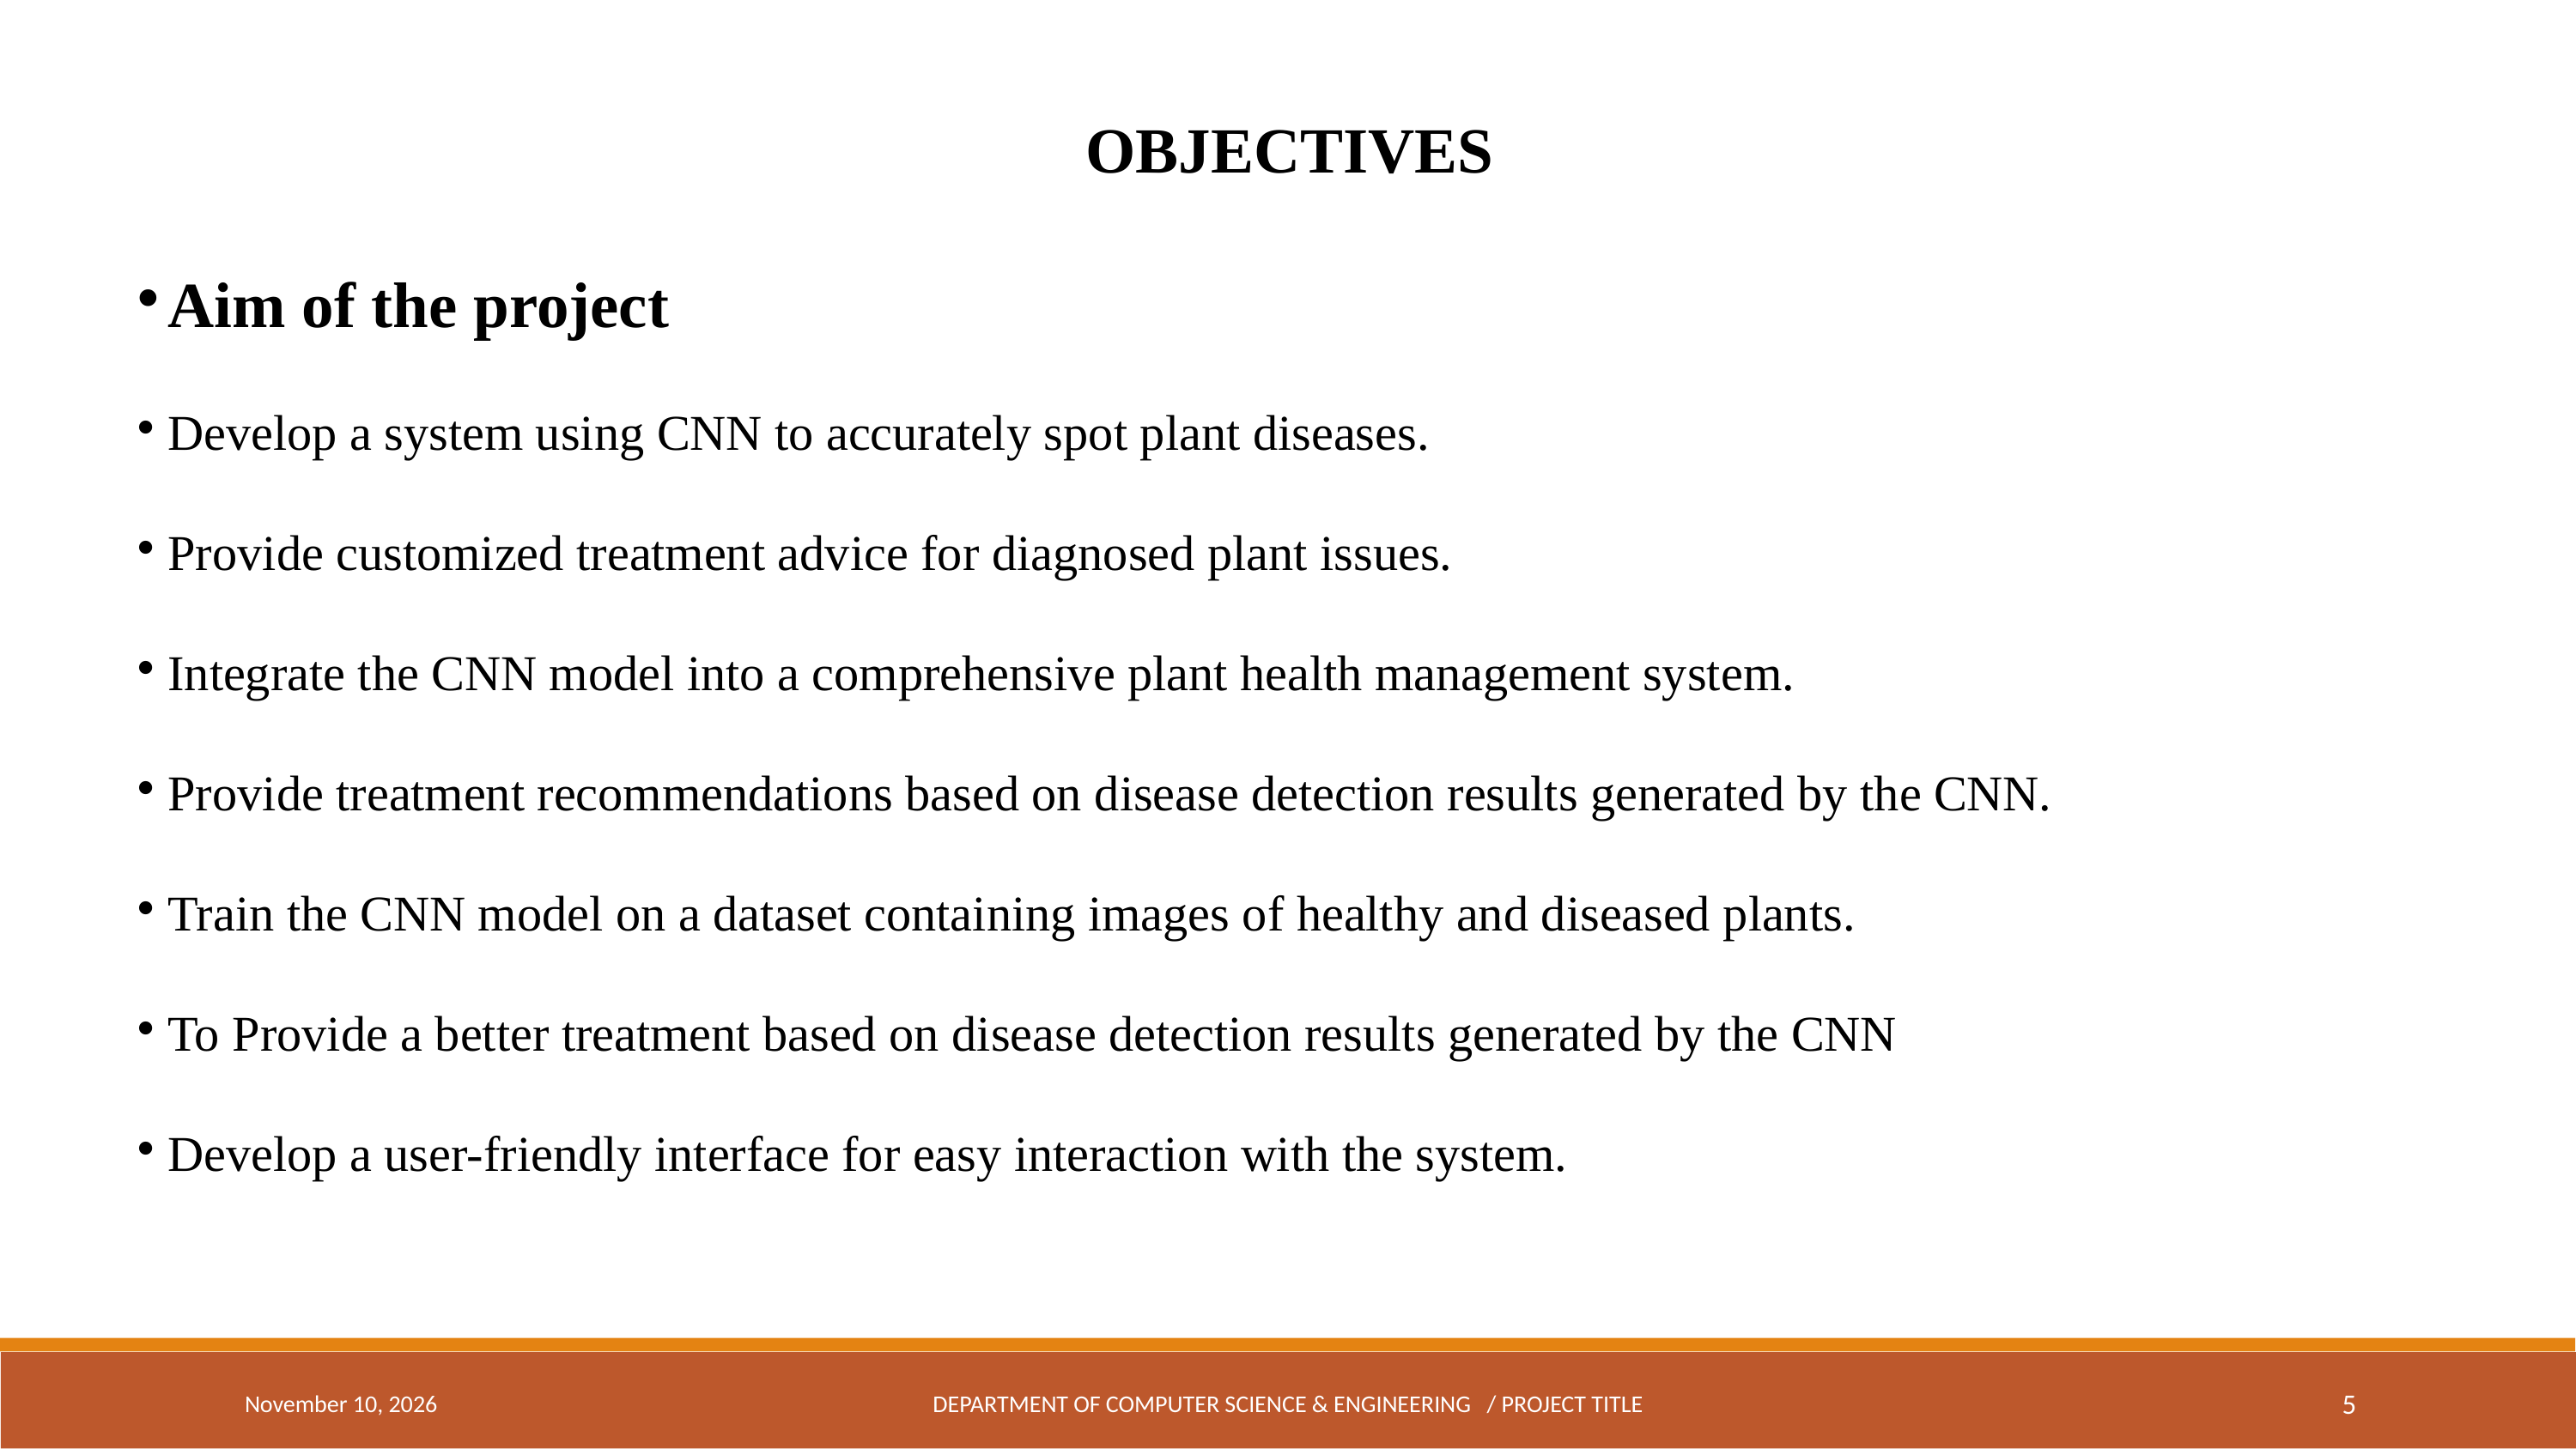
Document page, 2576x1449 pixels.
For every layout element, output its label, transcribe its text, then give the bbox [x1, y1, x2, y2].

text_box OBJECTIVES Aim of the project Develop a system using CNN to accurately spot plant diseases. Provide customized treatment advice for diagnosed plant issues. Integrate the CNN model into a comprehensive plant health management system. Provide treatment recommendations based on disease detection results generated by the CNN. Train the CNN model on a dataset containing images of healthy and diseased plants. To Provide a better treatment based on disease detection results generated by the CNN Develop a user-friendly interface for easy interaction with the system. [125, 63, 2391, 1449]
